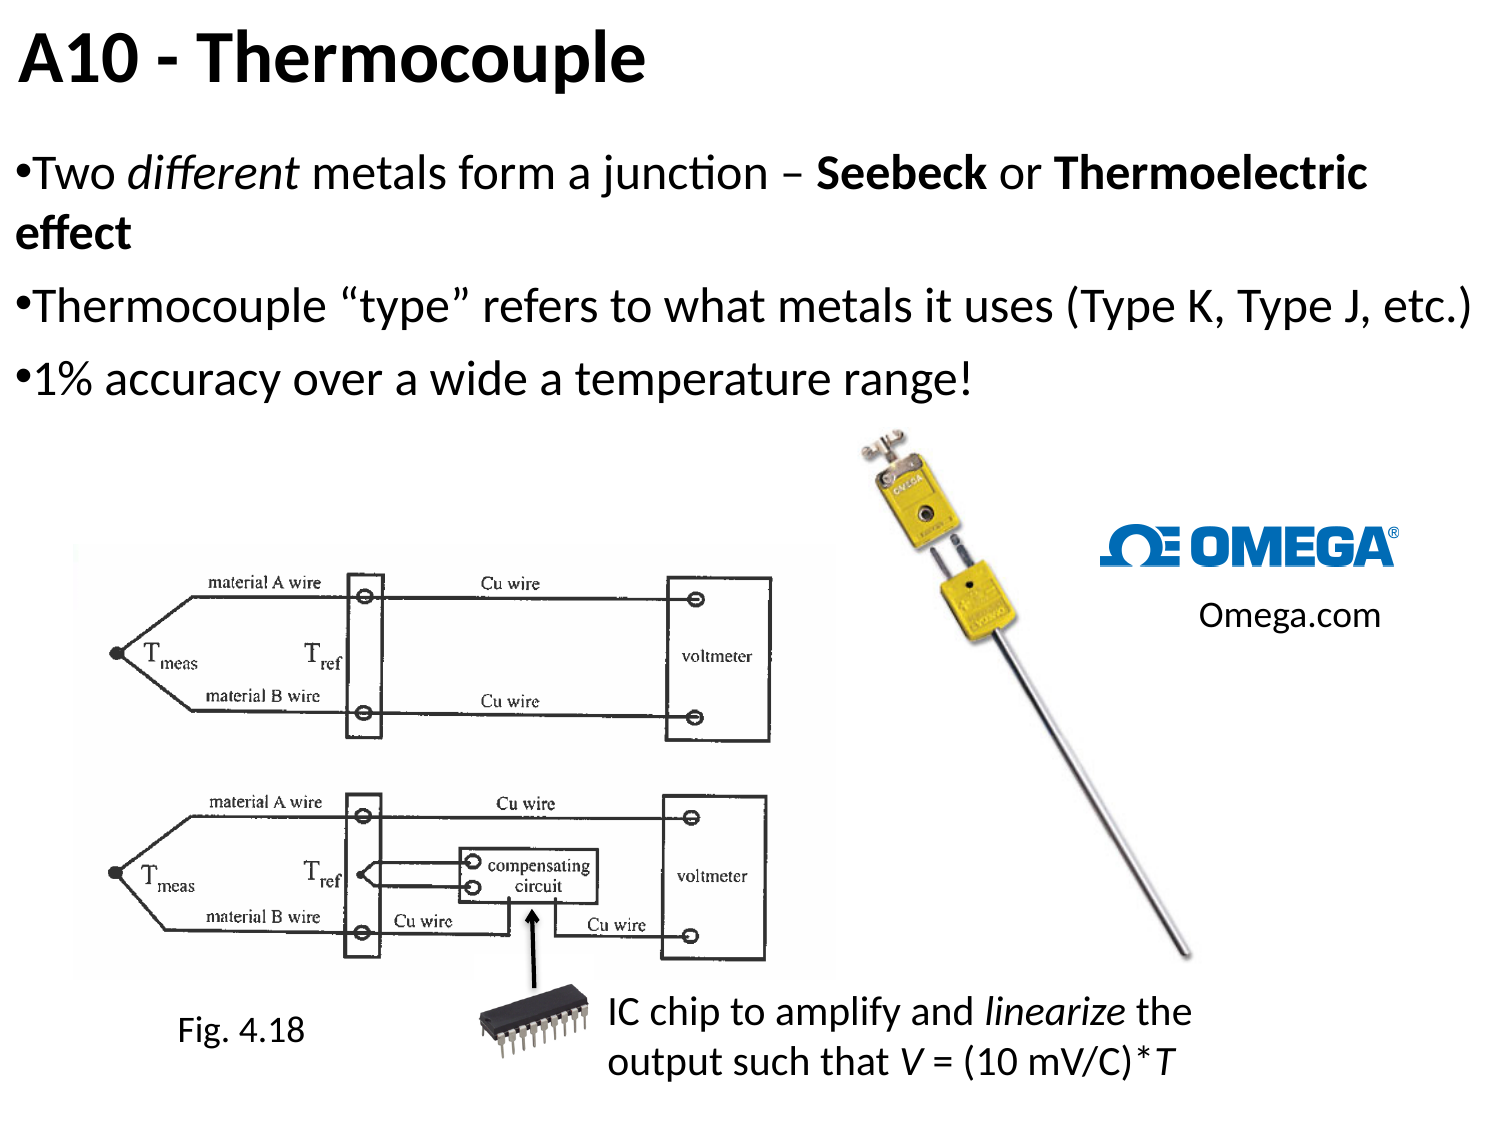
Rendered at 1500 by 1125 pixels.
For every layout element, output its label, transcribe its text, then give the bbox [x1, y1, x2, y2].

text_box A10 - Thermocouple [3, 0, 663, 105]
text_box Two different metals form a junction – Seebeck or Thermoelectric effect Thermocouple “type” refers to what metals it uses (Type K, Type J, etc.) 1% accuracy over a wide a temperature range! [0, 132, 1500, 413]
text_box IC chip to amplify and linearize the output such that V = (10 mV/C)*T [592, 976, 1218, 1092]
text_box Omega.com [1254, 582, 1398, 642]
text_box Fig. 4.18 [162, 997, 321, 1057]
picture [72, 427, 1399, 1075]
